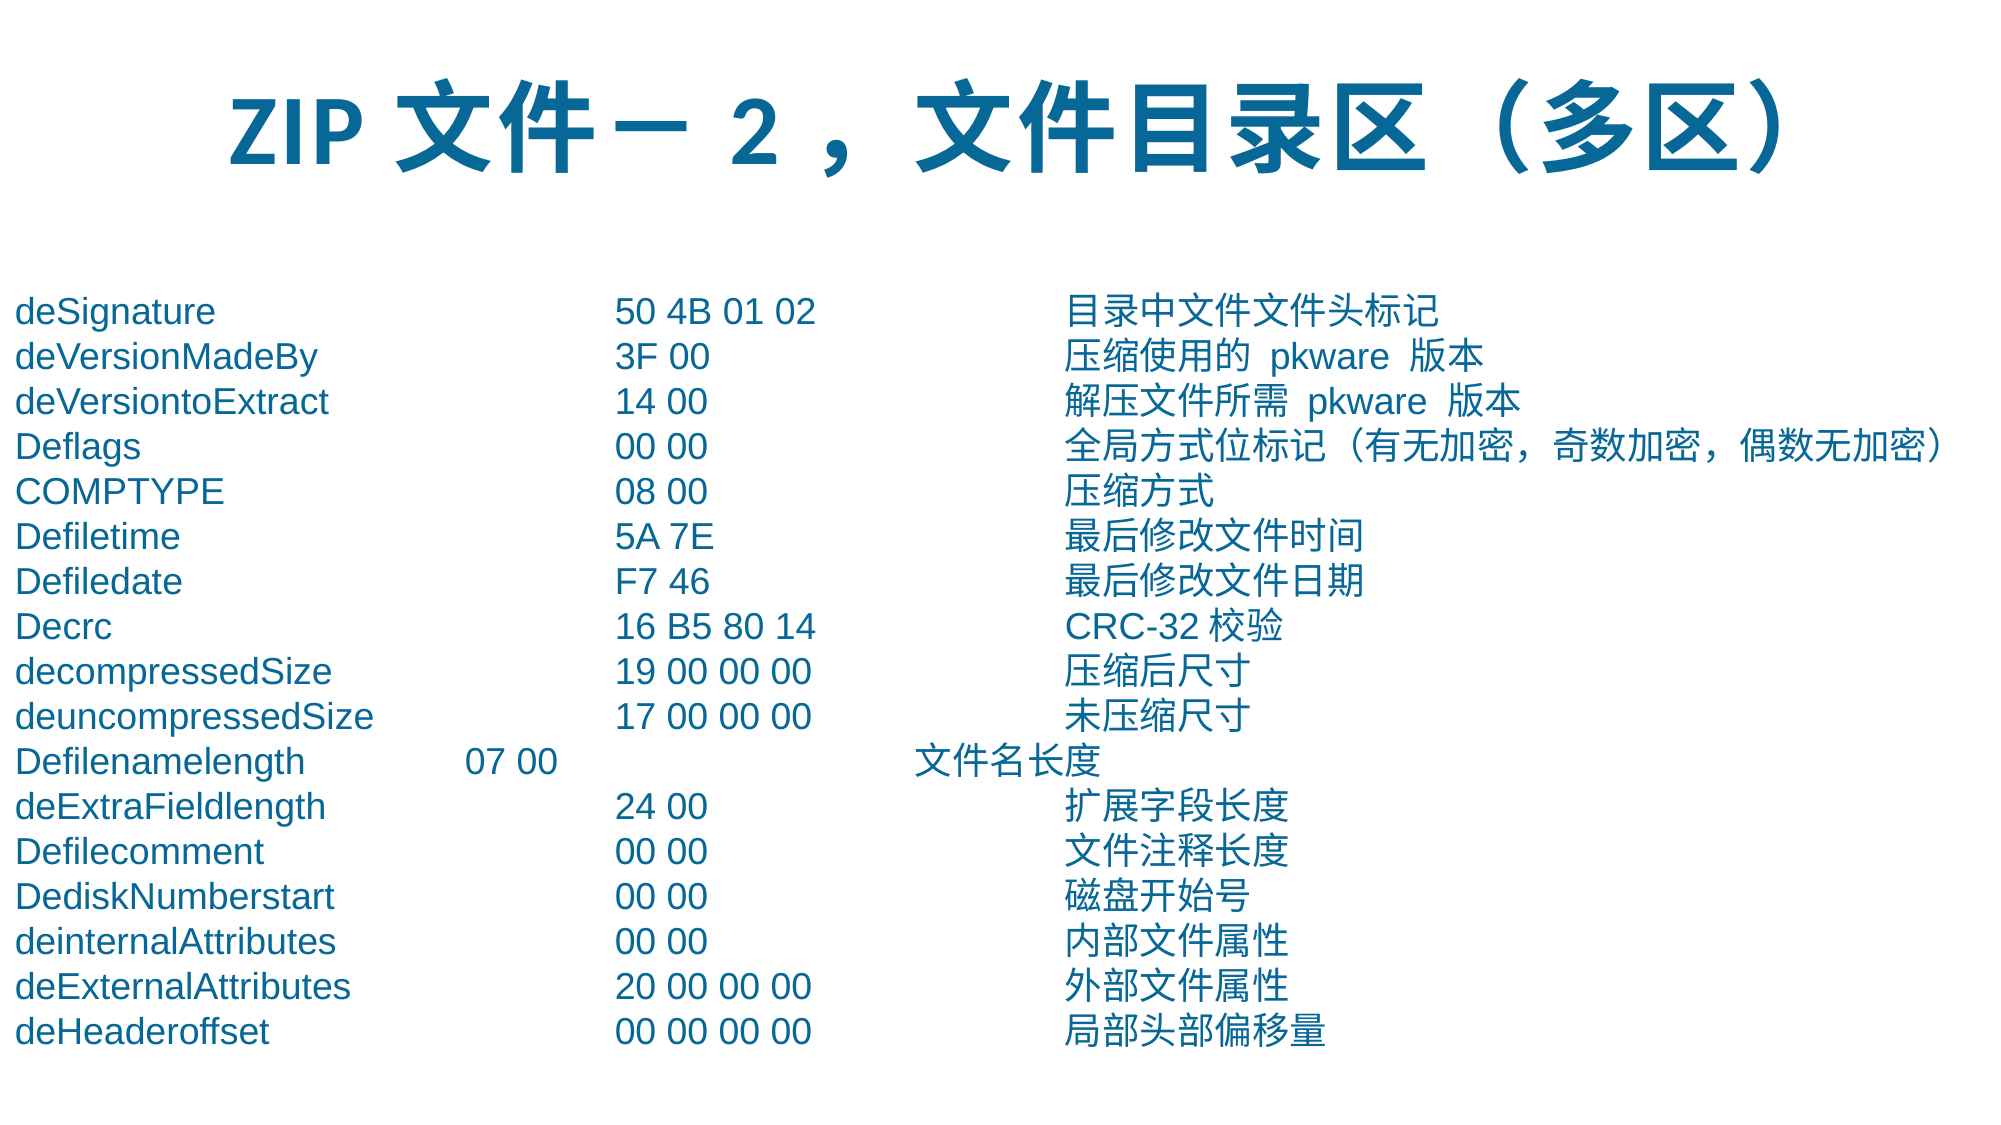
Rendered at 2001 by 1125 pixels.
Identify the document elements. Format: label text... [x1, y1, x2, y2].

title Zip文件－2，文件目录区（多区） [76, 68, 2000, 256]
text_box deSignature 50 4B 01 02 目录中文件文件头标记 deVersionMadeBy 3F 00 压缩使用的 pkware 版本 deVersiontoExtract 14 00 解压文件所需 pkware 版本 Deflags 00 00 全局方式位标记（有无加密，奇数加密，偶数无加密） COMPTYPE 08 00 压缩方式 Defiletime 5A 7E 最后修改文件时间 Defiledate F7 46 最后修改文件日期 Decrc 16 B5 80 14 CRC-32校验 decompressedSize 19 00 00 00 压缩后尺寸 deuncompressedSize 17 00 00 00 未压缩尺寸 Defilenamelength 07 00 文件名长度 deExtraFieldlength 24 00 扩展字段长度 Defilecomment 00 00 文件注释长度 DediskNumberstart 00 00 磁盘开始号 deinternalAttributes 00 00 内部文件属性 deExternalAttributes 20 00 00 00 外部文件属性 deHeaderoffset 00 00 00 00 局部头部偏移量 [0, 279, 2000, 1060]
